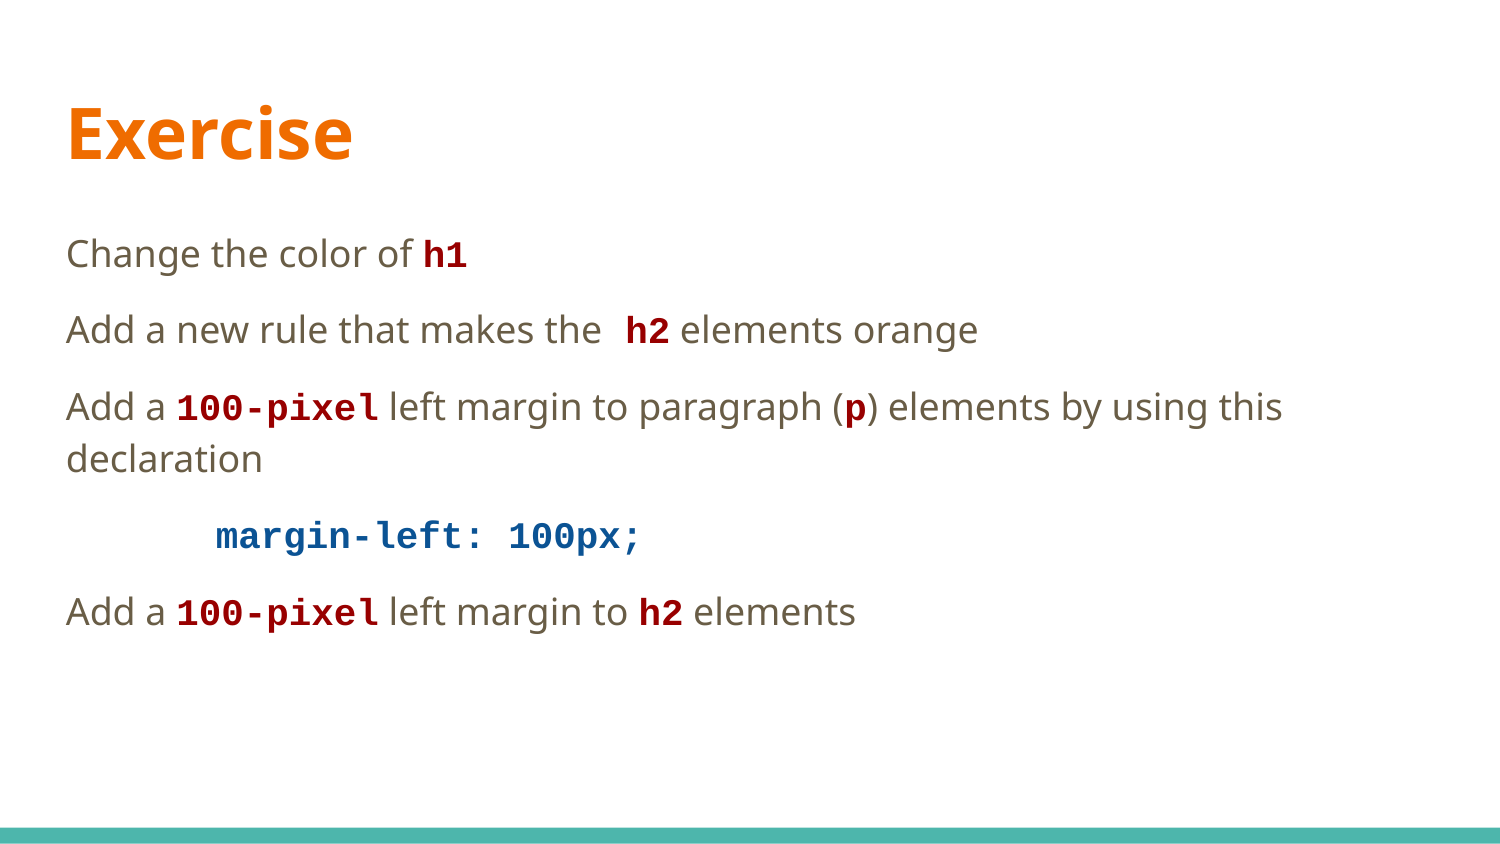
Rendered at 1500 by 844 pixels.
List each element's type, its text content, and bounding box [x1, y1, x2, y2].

text_box Change the color of h1 Add a new rule that makes the h2 elements orange Add a 100-pixel left margin to paragraph (p) elements by using this declaration margin-left: 100px; Add a 100-pixel left margin to h2 elements [51, 207, 1449, 750]
text_box Exercise [51, 72, 1449, 189]
